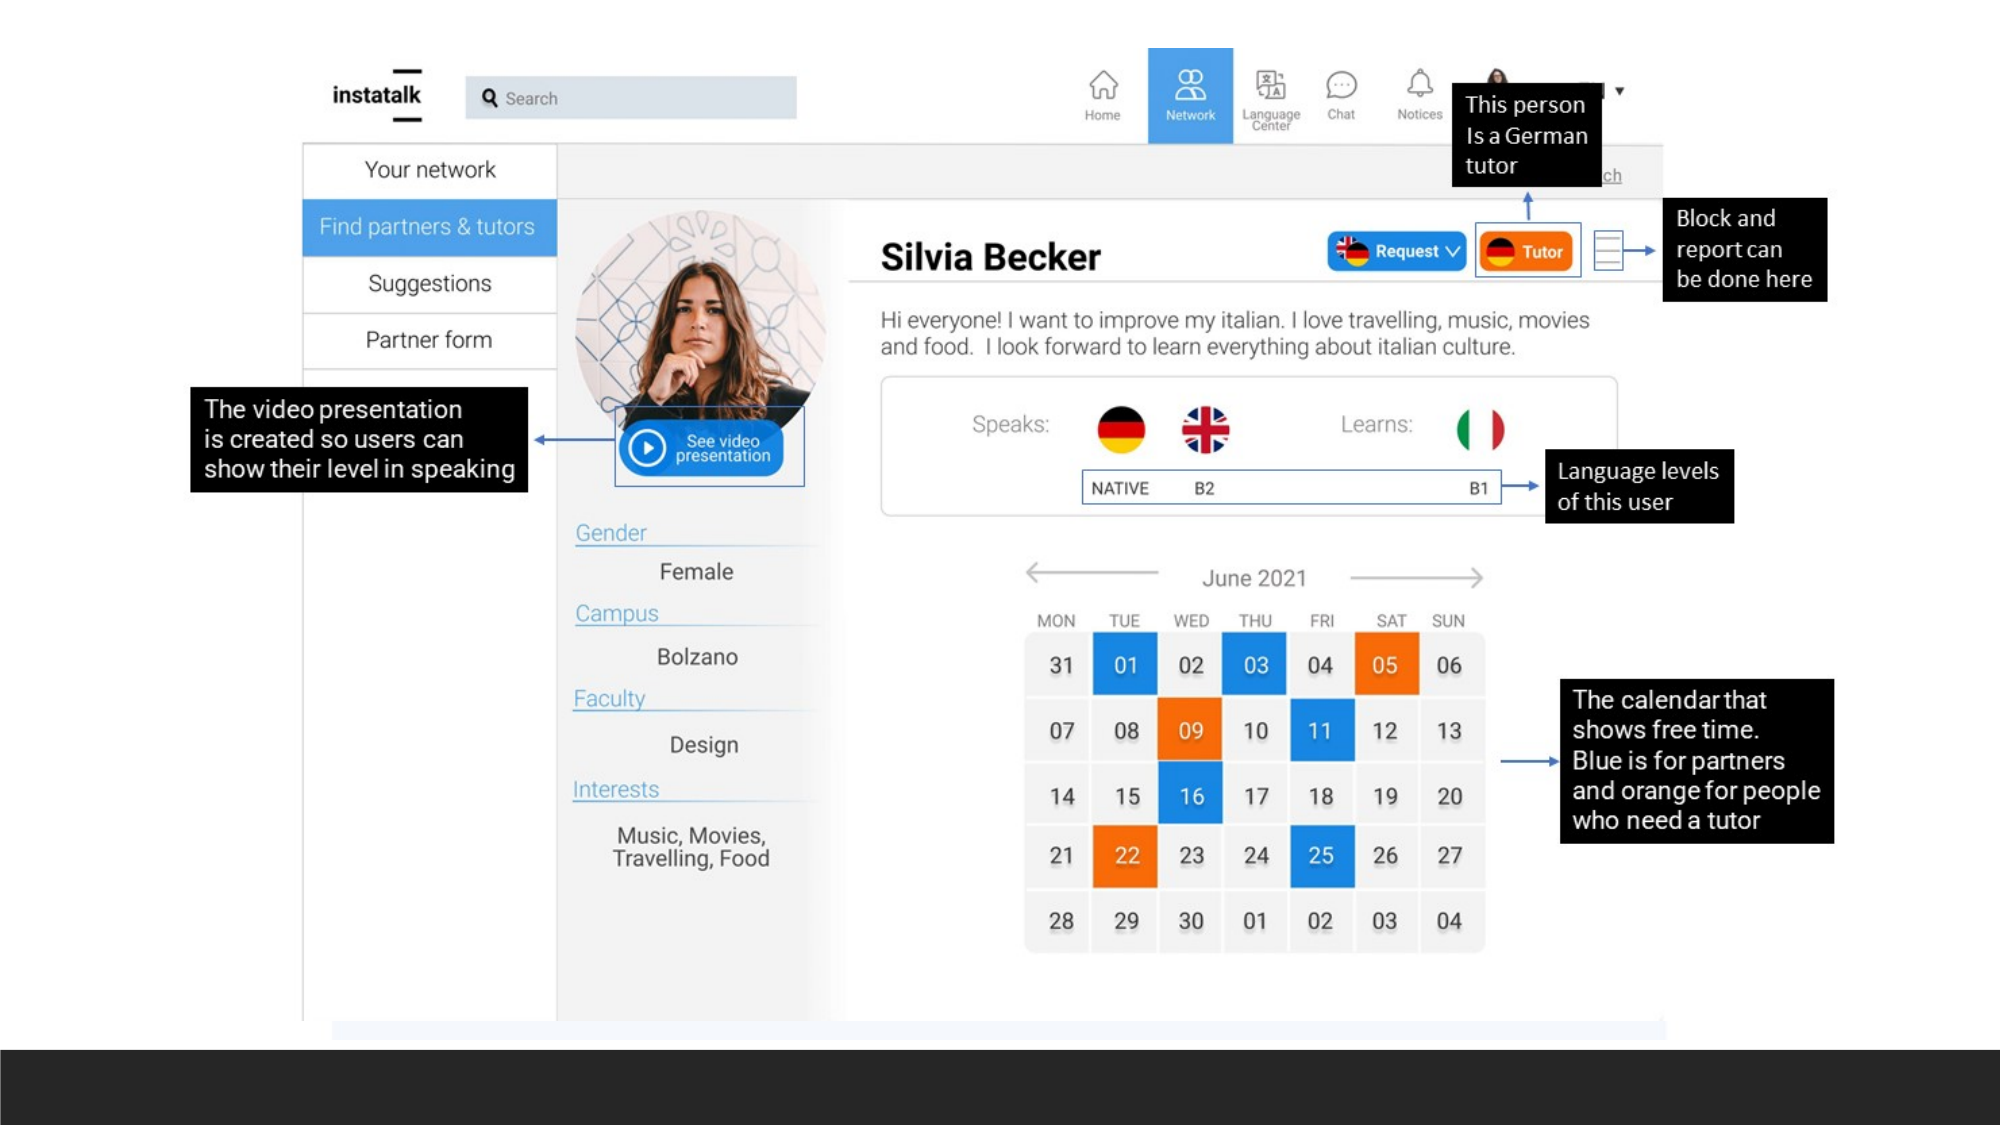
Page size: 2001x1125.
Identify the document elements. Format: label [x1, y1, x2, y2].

picture [119, 48, 1848, 1040]
